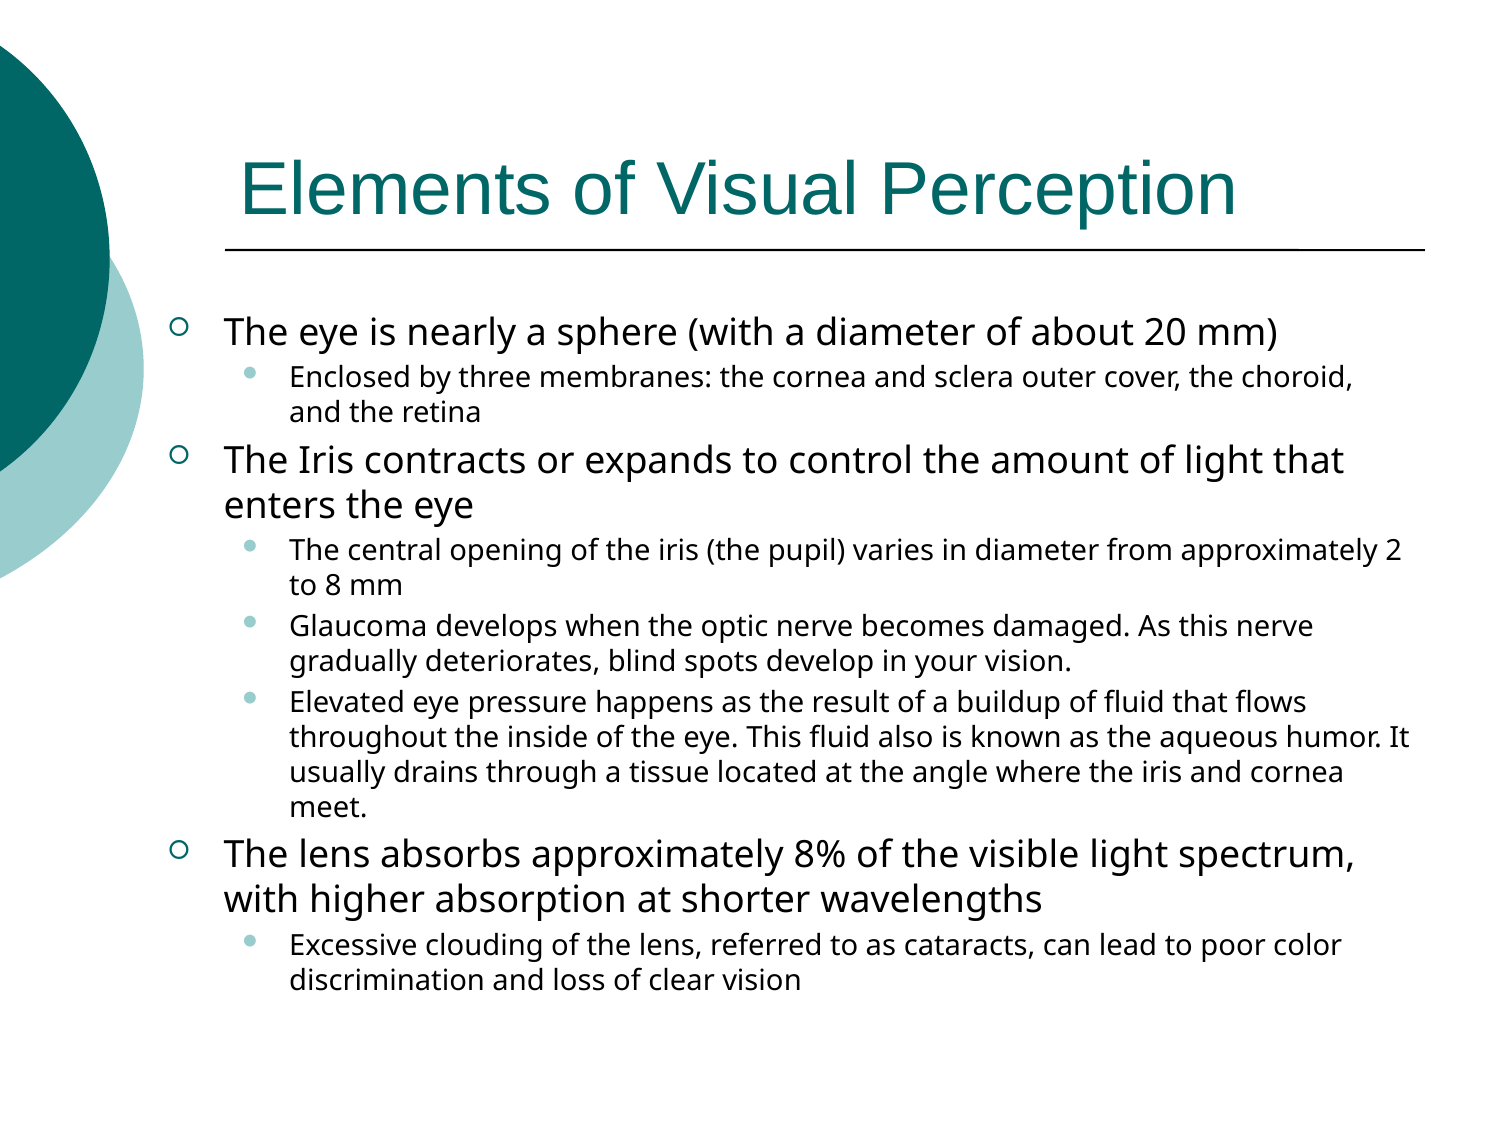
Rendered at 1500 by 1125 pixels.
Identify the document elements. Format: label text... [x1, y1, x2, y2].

list The eye is nearly a sphere (with a diameter of about 20 mm) Enclosed by three membranes: the cornea and sclera outer cover, the choroid, and the retina The Iris contracts or expands to control the amount of light that enters the eye The central opening of the iris (the pupil) varies in diameter from approximately 2 to 8 mm Glaucoma develops when the optic nerve becomes damaged. As this nerve gradually deteriorates, blind spots develop in your vision. Elevated eye pressure happens as the result of a buildup of fluid that flows throughout the inside of the eye. This fluid also is known as the aqueous humor. It usually drains through a tissue located at the angle where the iris and cornea meet. The lens absorbs approximately 8% of the visible light spectrum, with higher absorption at shorter wavelengths Excessive clouding of the lens, referred to as cataracts, can lead to poor color discrimination and loss of clear vision [152, 299, 1428, 1063]
title Elements of Visual Perception [224, 49, 1425, 237]
